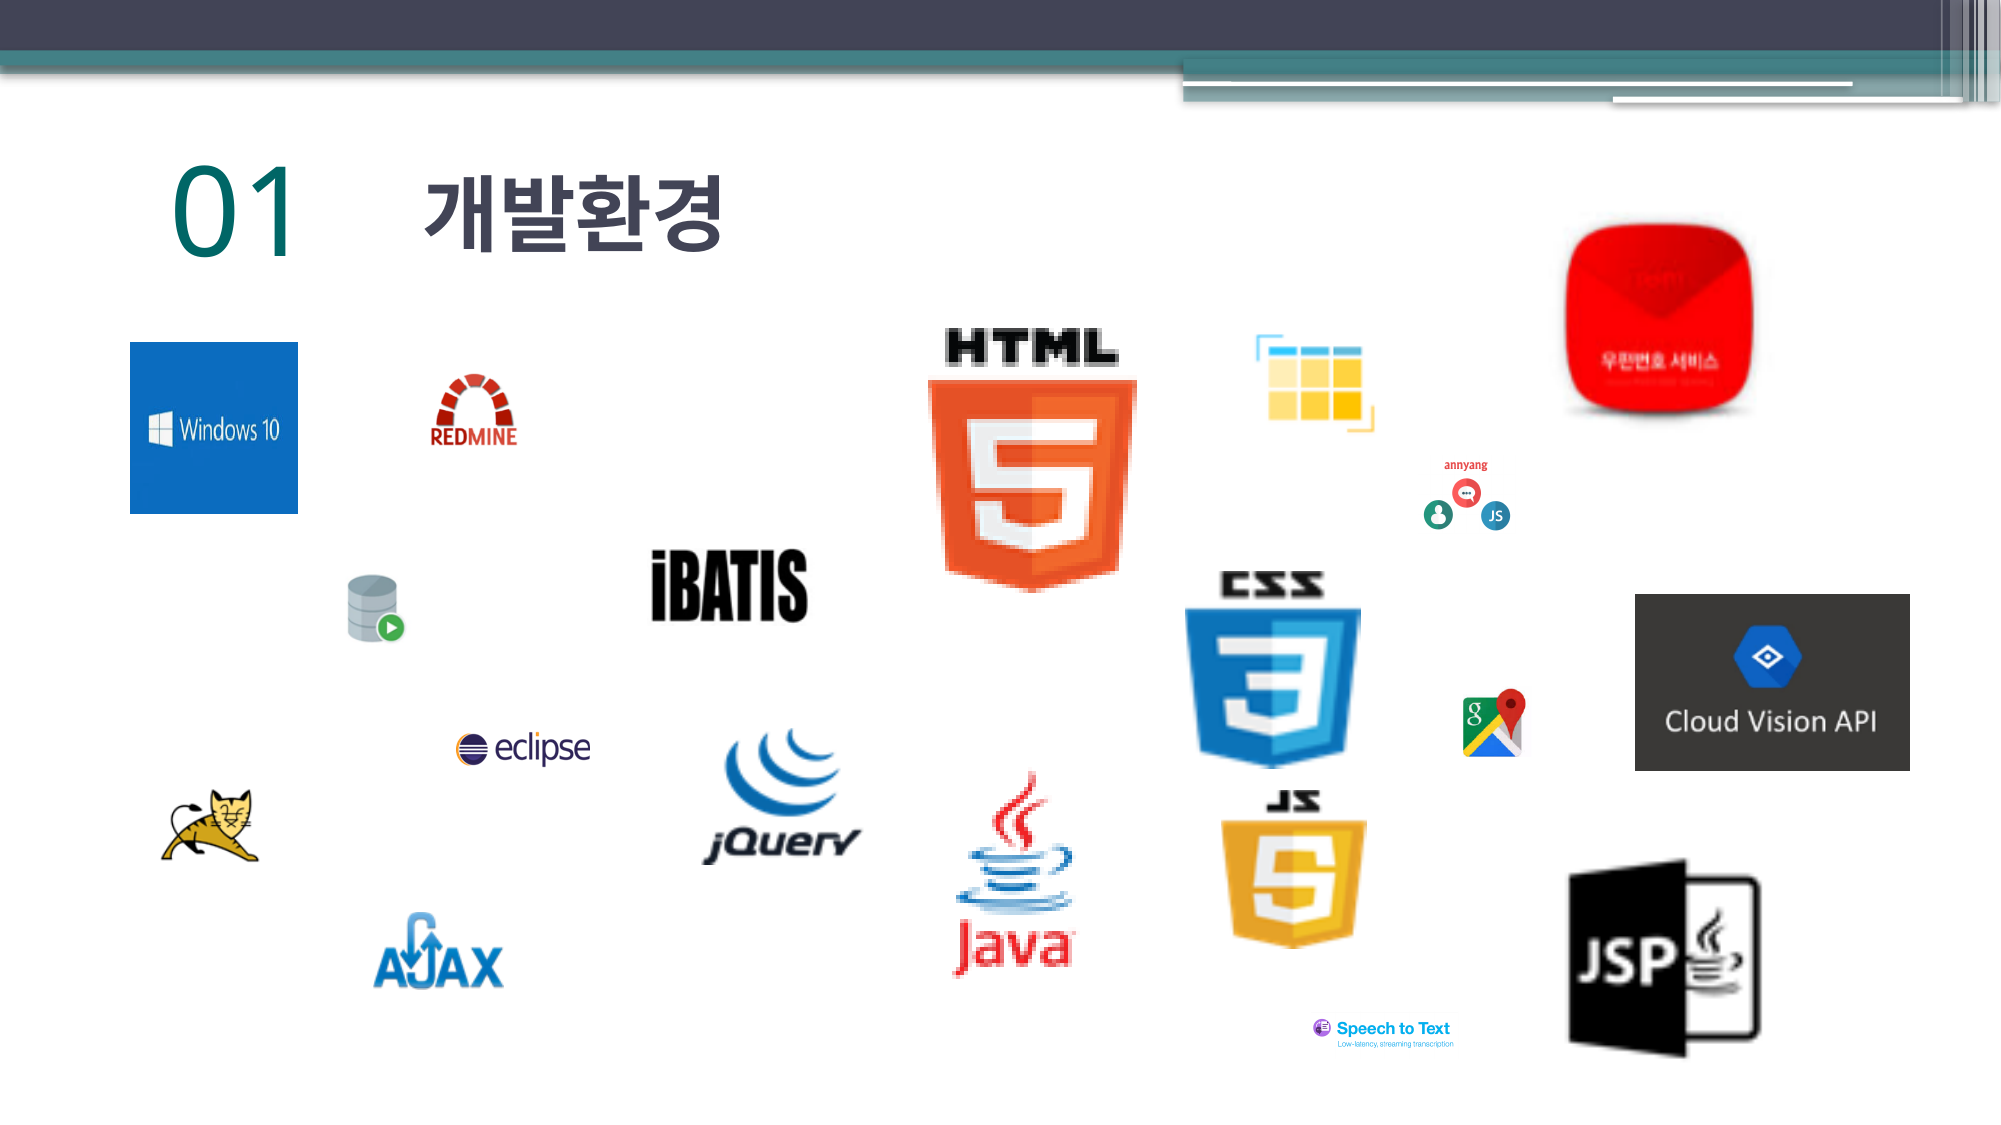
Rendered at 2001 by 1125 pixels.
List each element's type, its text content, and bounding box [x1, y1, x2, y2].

picture [880, 750, 1149, 995]
picture [647, 548, 820, 626]
picture [928, 328, 1137, 594]
picture [1185, 571, 1361, 770]
title 개발환경 [408, 114, 1676, 310]
picture [1221, 790, 1367, 950]
picture [1238, 297, 1382, 458]
picture [339, 570, 416, 648]
picture [157, 786, 270, 864]
picture [1552, 844, 1782, 1074]
picture [1310, 1011, 1459, 1059]
picture [1521, 183, 1822, 465]
text_box 01 [154, 123, 419, 289]
picture [700, 728, 867, 865]
picture [1418, 455, 1516, 534]
picture [1634, 594, 1910, 771]
picture [373, 912, 504, 990]
picture [427, 370, 520, 449]
picture [130, 342, 298, 514]
picture [1451, 684, 1532, 757]
picture [456, 710, 590, 788]
